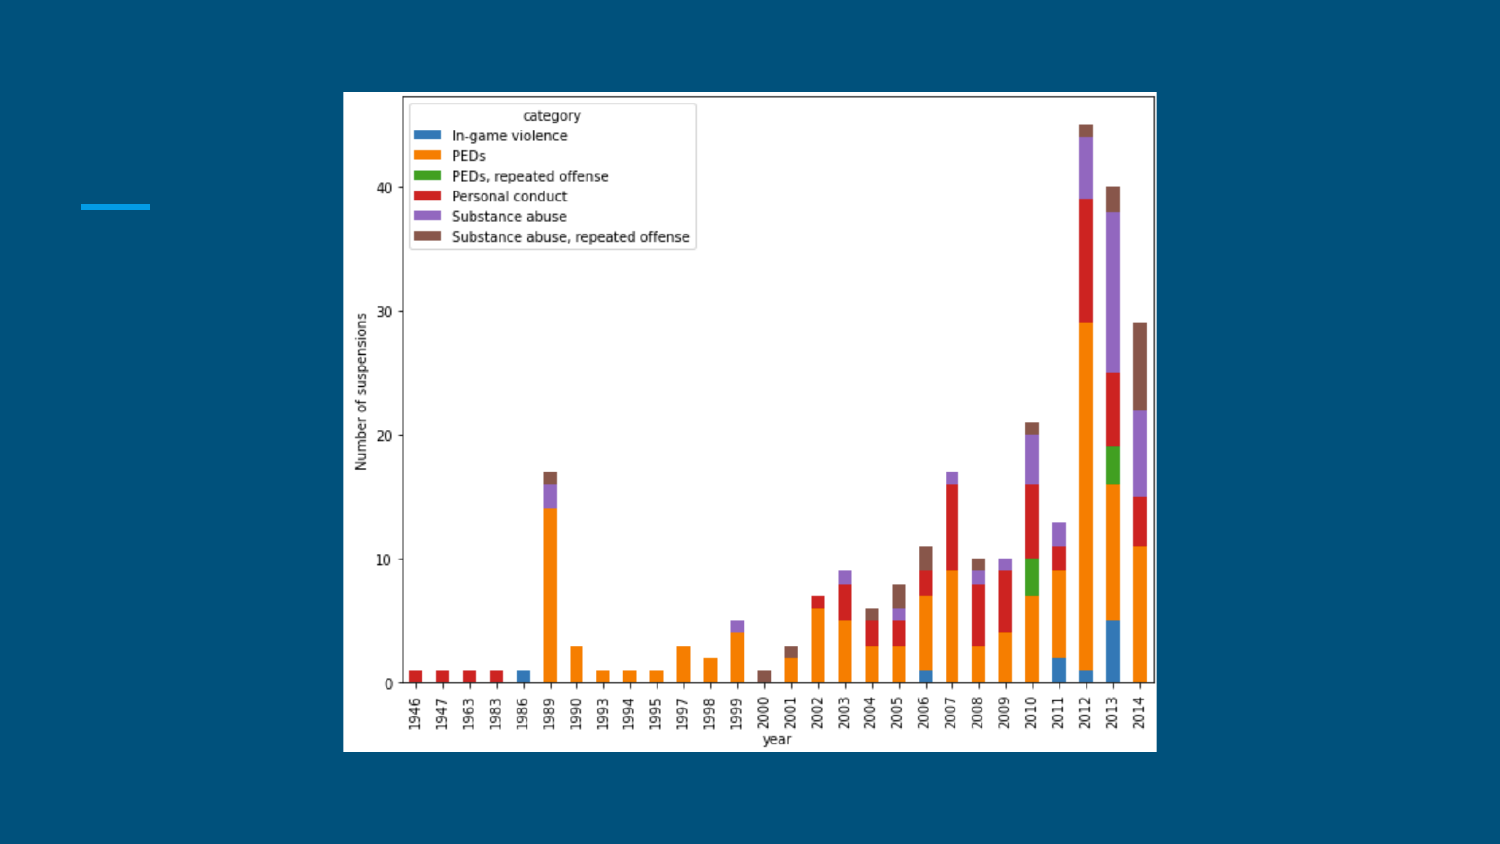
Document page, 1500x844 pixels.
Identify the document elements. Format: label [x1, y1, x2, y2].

picture [344, 93, 1156, 751]
